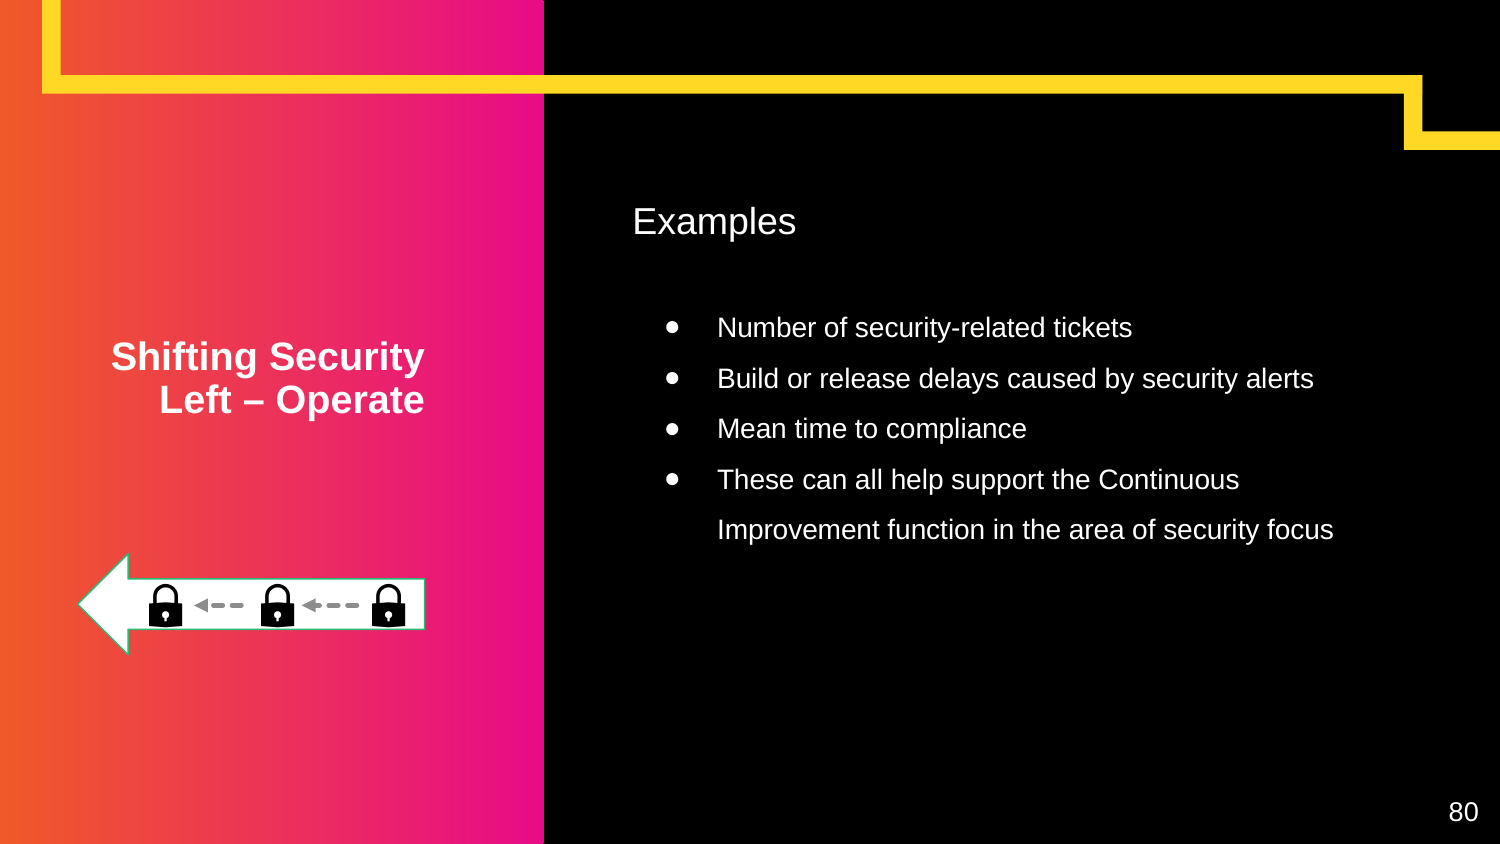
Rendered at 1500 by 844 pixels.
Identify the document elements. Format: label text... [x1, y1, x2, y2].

title Shifting Security Left – Operate [42, 343, 433, 430]
text_box Number of security-related tickets Build or release delays caused by security alerts Mean time to compliance These can all help support the Continuous Improvement function in the area of security focus [626, 277, 1410, 566]
slide_number 80 [1403, 779, 1494, 844]
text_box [77, 553, 425, 655]
text_box Examples [619, 182, 1021, 258]
